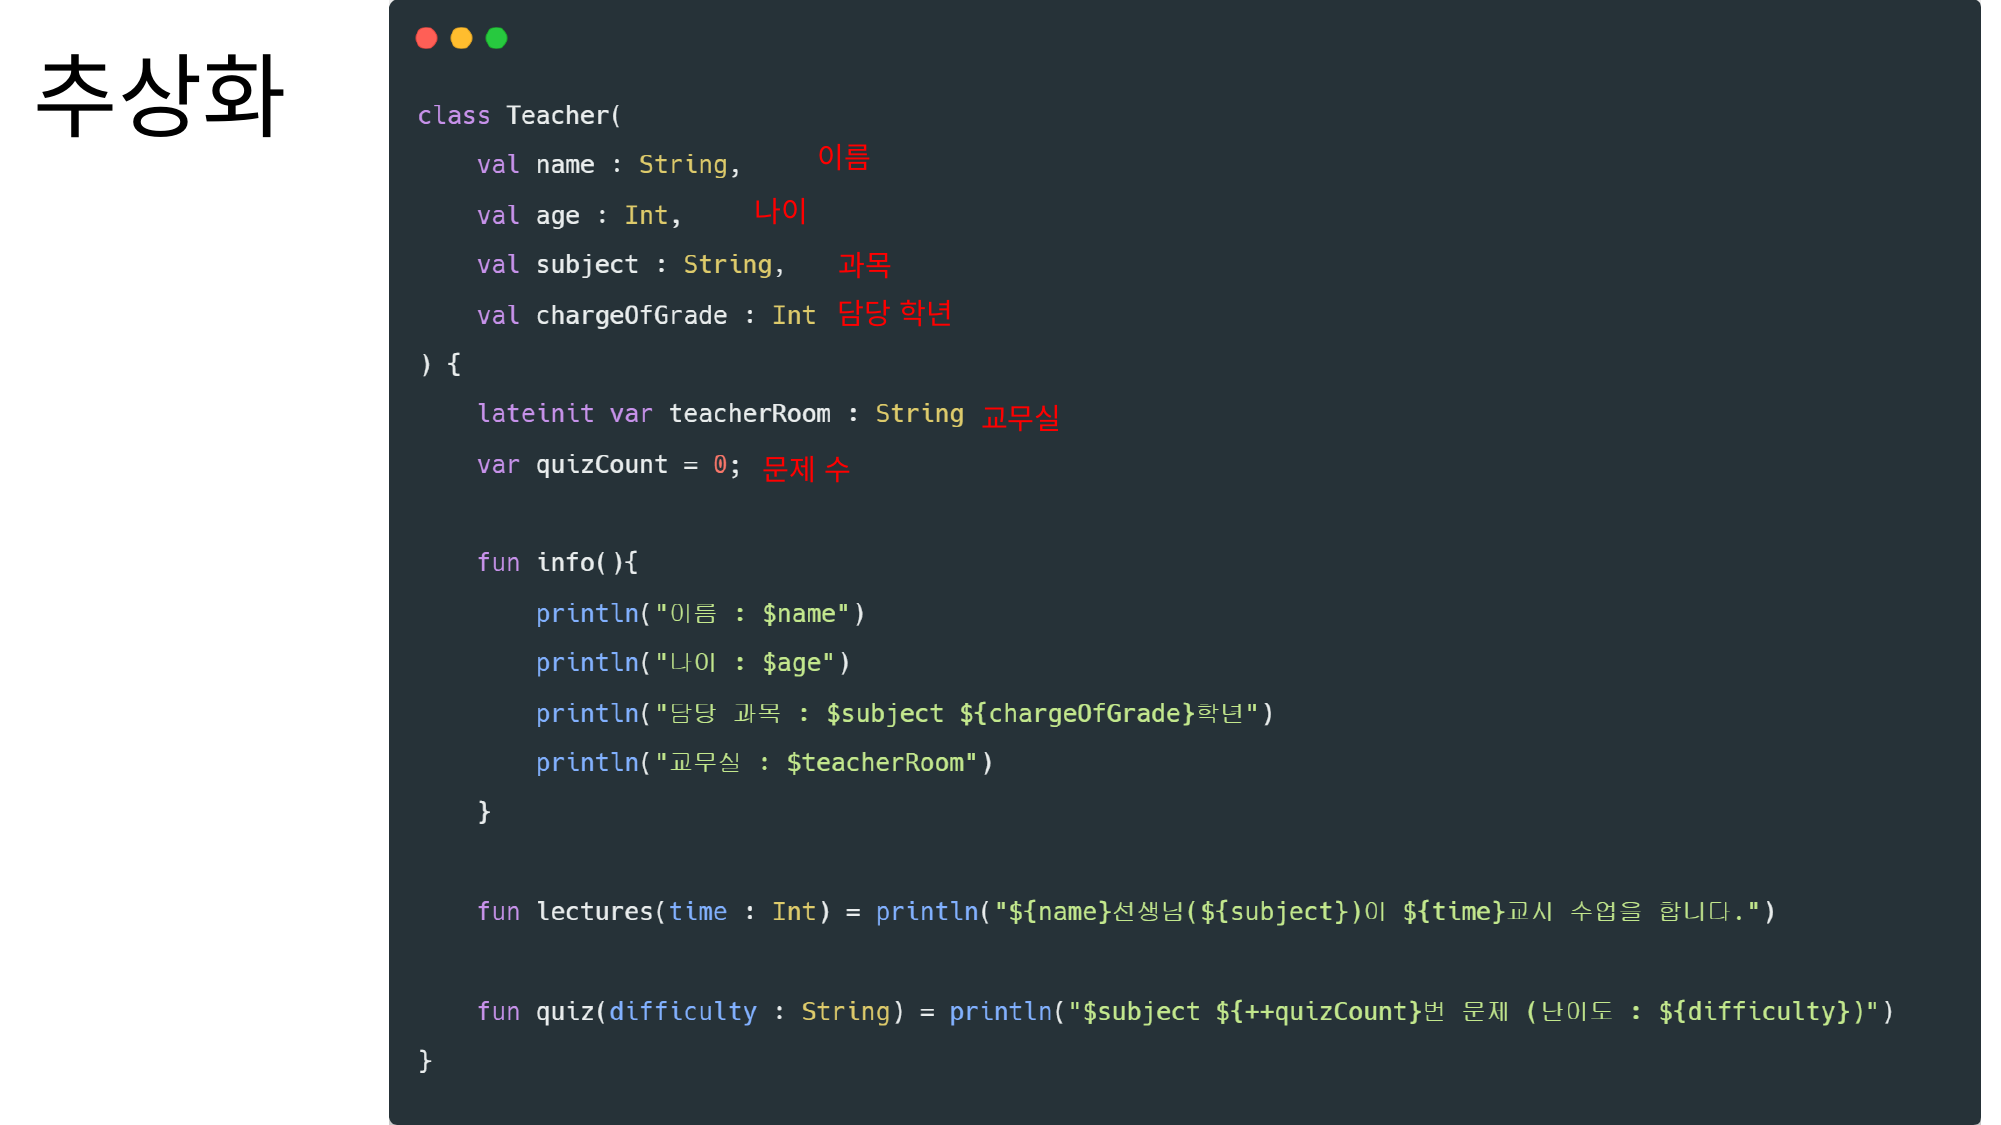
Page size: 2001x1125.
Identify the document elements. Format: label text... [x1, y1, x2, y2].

text_box 추상화 [19, 31, 303, 156]
picture [389, 0, 1981, 1125]
